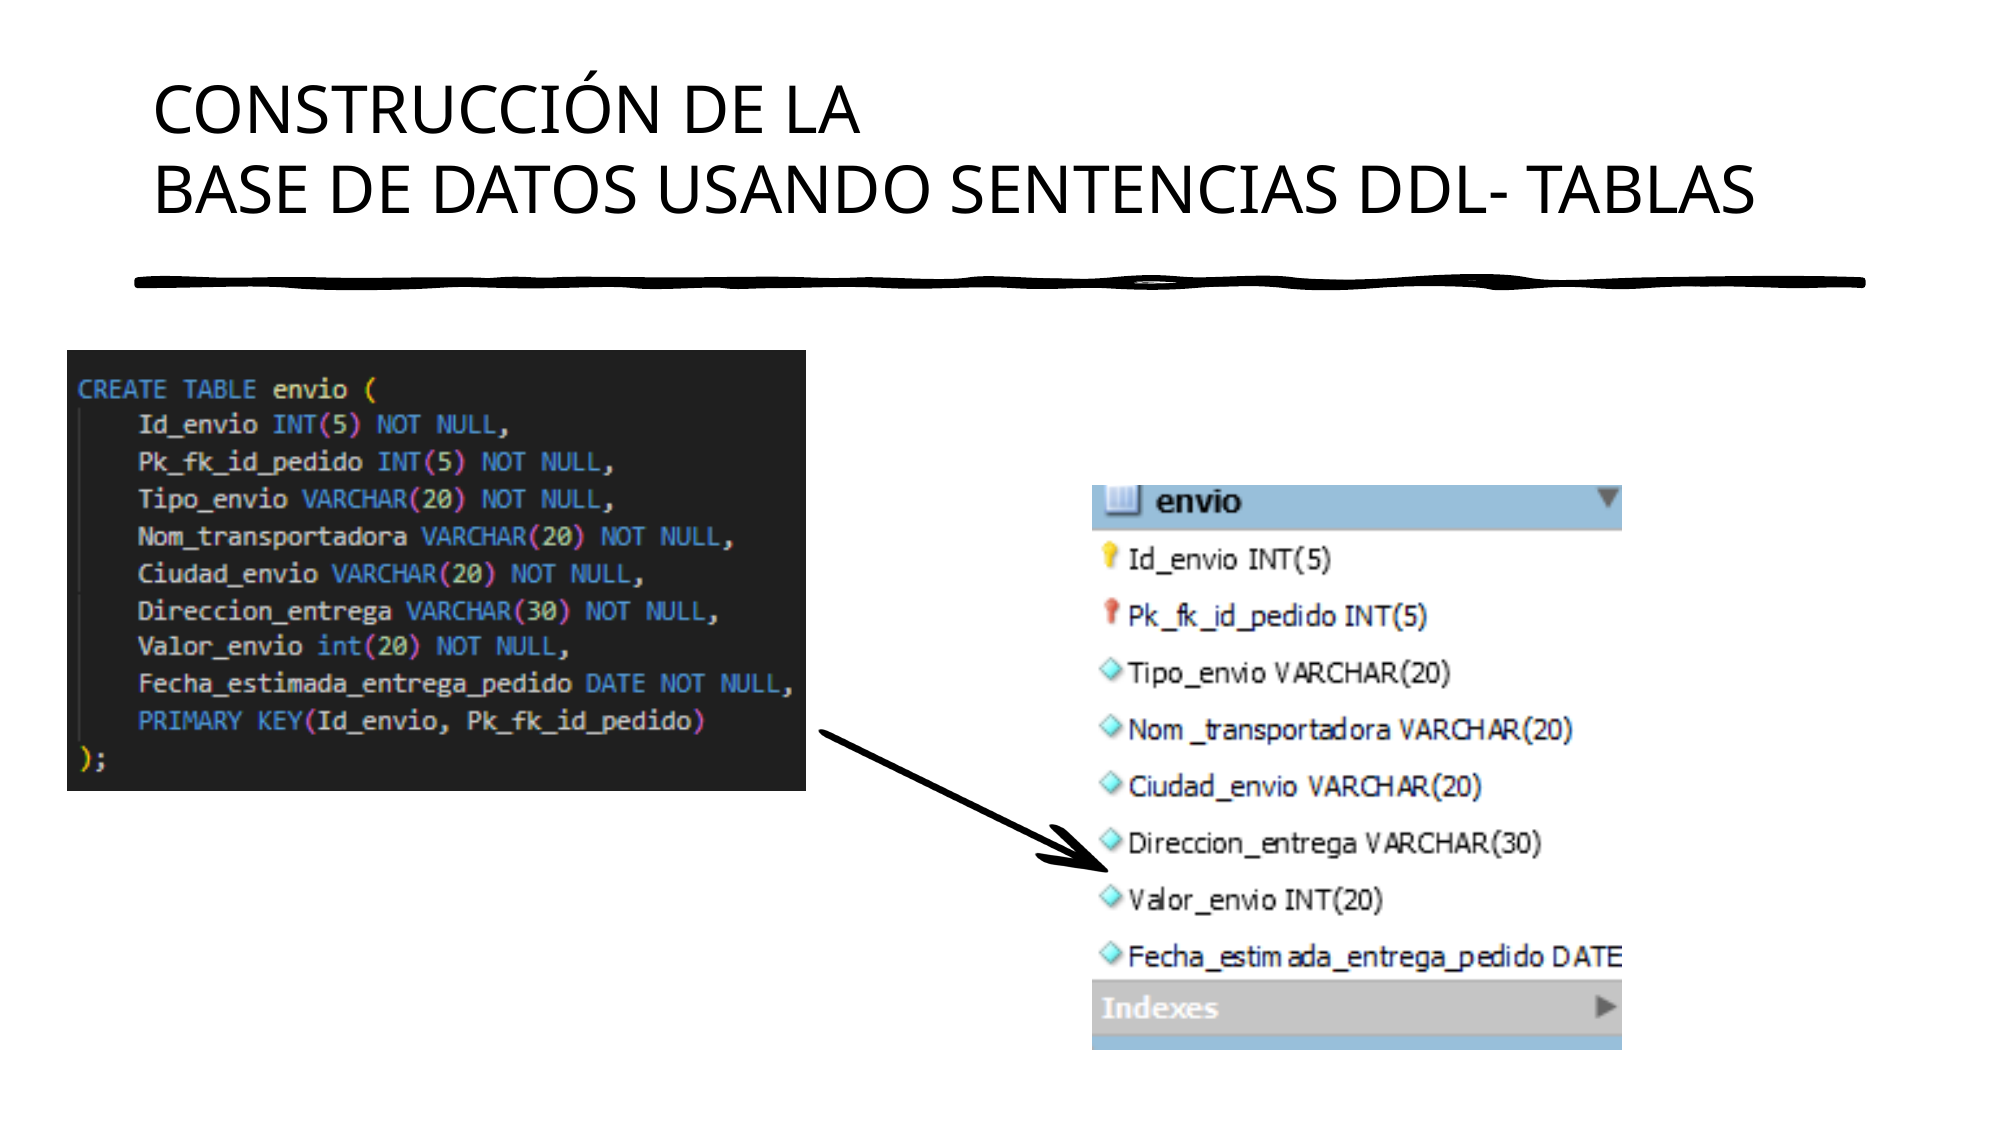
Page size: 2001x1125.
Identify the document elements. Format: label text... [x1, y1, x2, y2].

picture [787, 485, 1622, 1050]
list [67, 350, 806, 791]
title CONSTRUCCIÓN DE LA BASE DE DATOS USANDO SENTENCIAS DDL- TABLAS [137, 59, 1863, 278]
